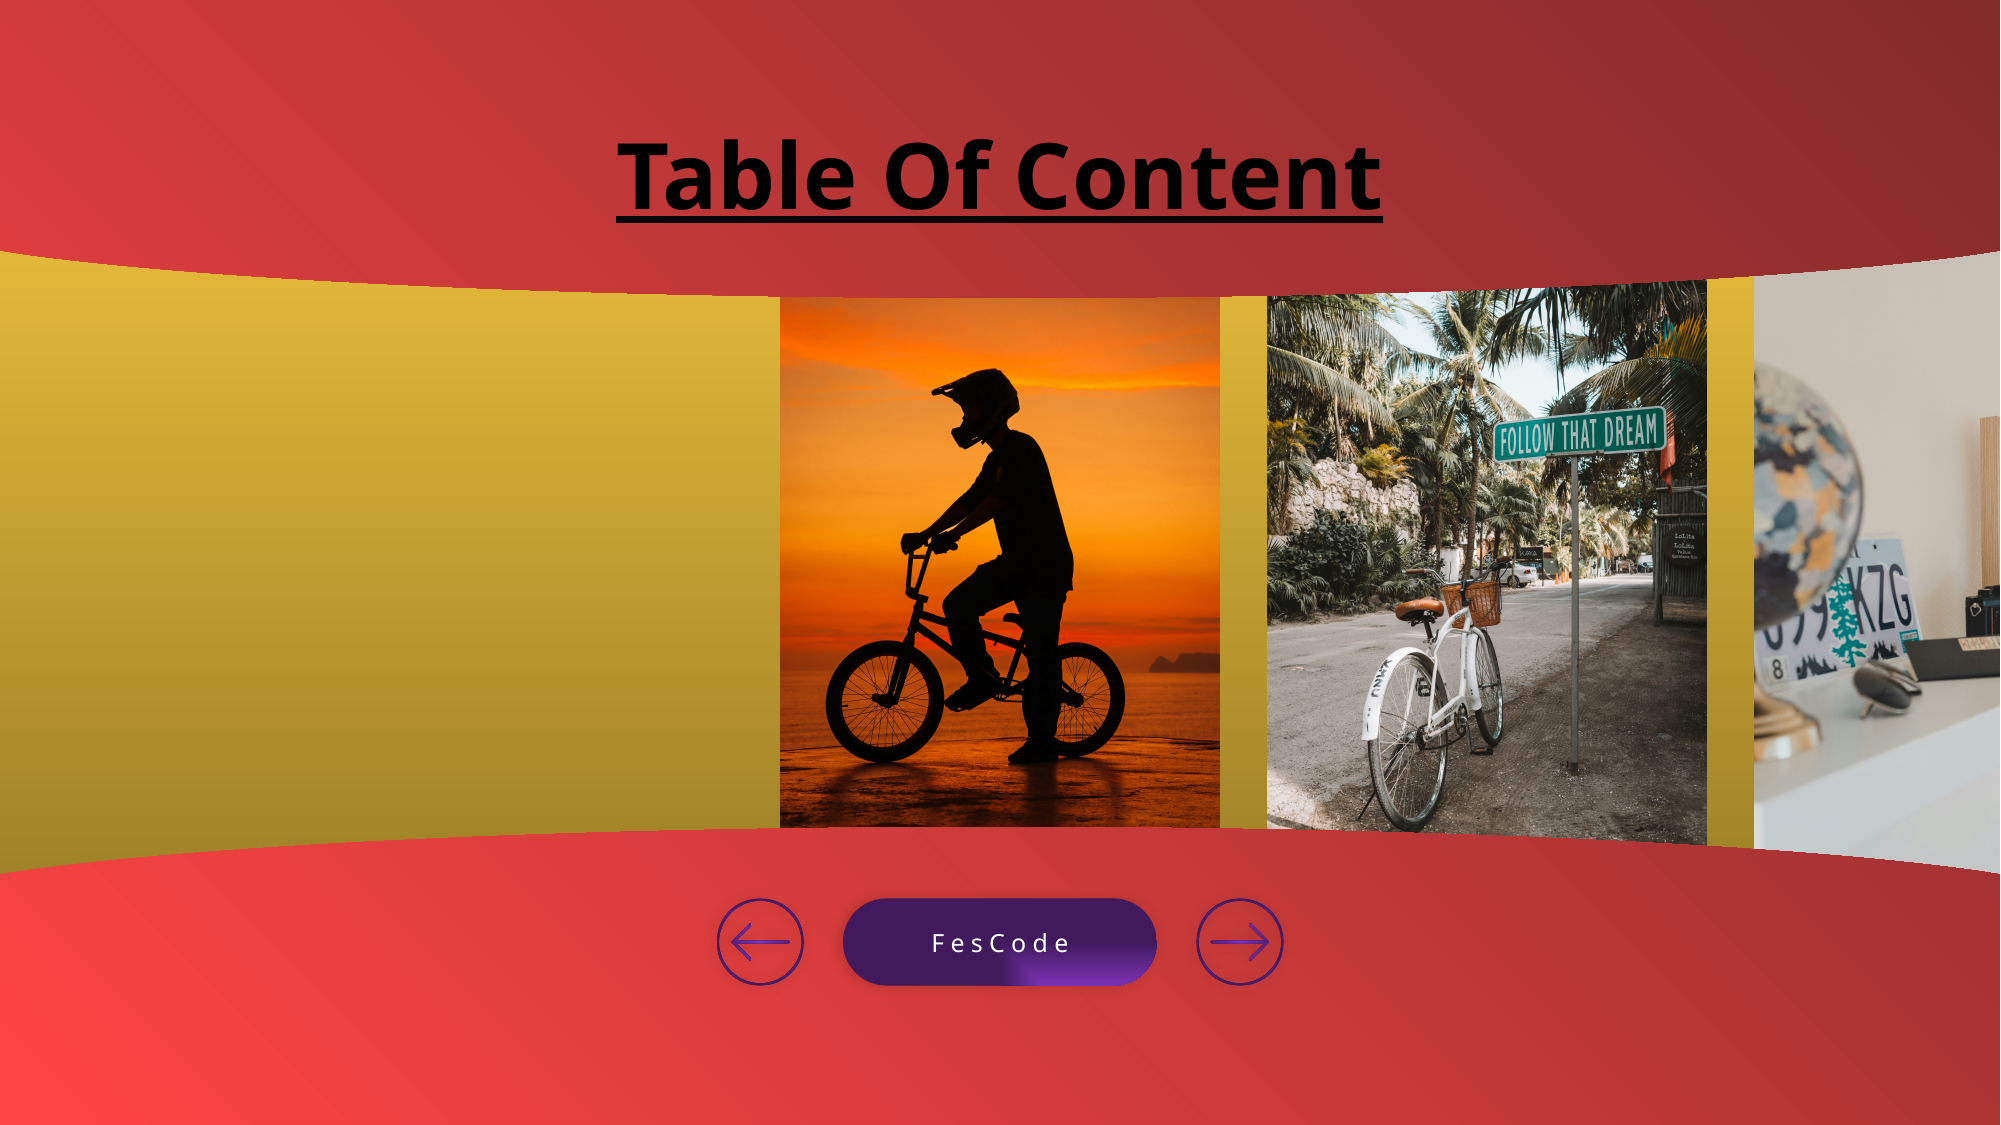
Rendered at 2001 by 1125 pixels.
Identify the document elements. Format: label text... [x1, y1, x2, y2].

text_box Table Of Content [413, 110, 1586, 236]
picture [780, 232, 1220, 893]
text_box [715, 897, 805, 987]
text_box [0, 827, 2000, 1125]
picture [1267, 232, 1707, 893]
picture [1754, 232, 2000, 893]
text_box [1195, 897, 1285, 987]
text_box [0, 0, 2000, 298]
text_box FesCode [841, 897, 1158, 987]
